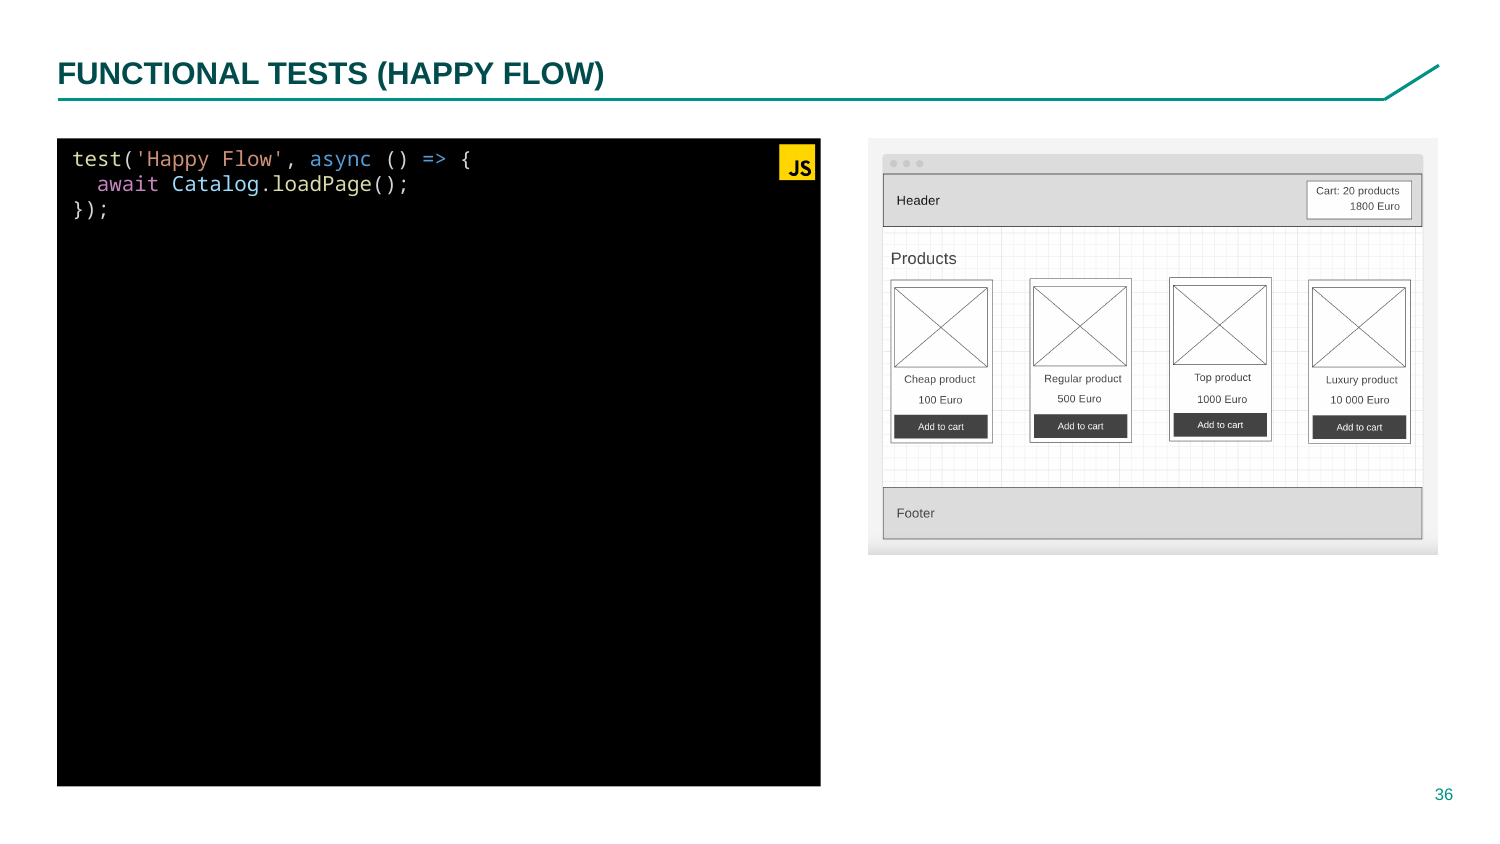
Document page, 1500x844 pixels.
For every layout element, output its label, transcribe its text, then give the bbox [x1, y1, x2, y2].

picture [773, 138, 821, 186]
text_box [56, 137, 822, 787]
list Functional tests (Happy flow) [57, 57, 1442, 93]
picture [868, 138, 1438, 555]
text_box test('Happy Flow', async () => { await Catalog.loadPage(); }); [57, 138, 821, 303]
